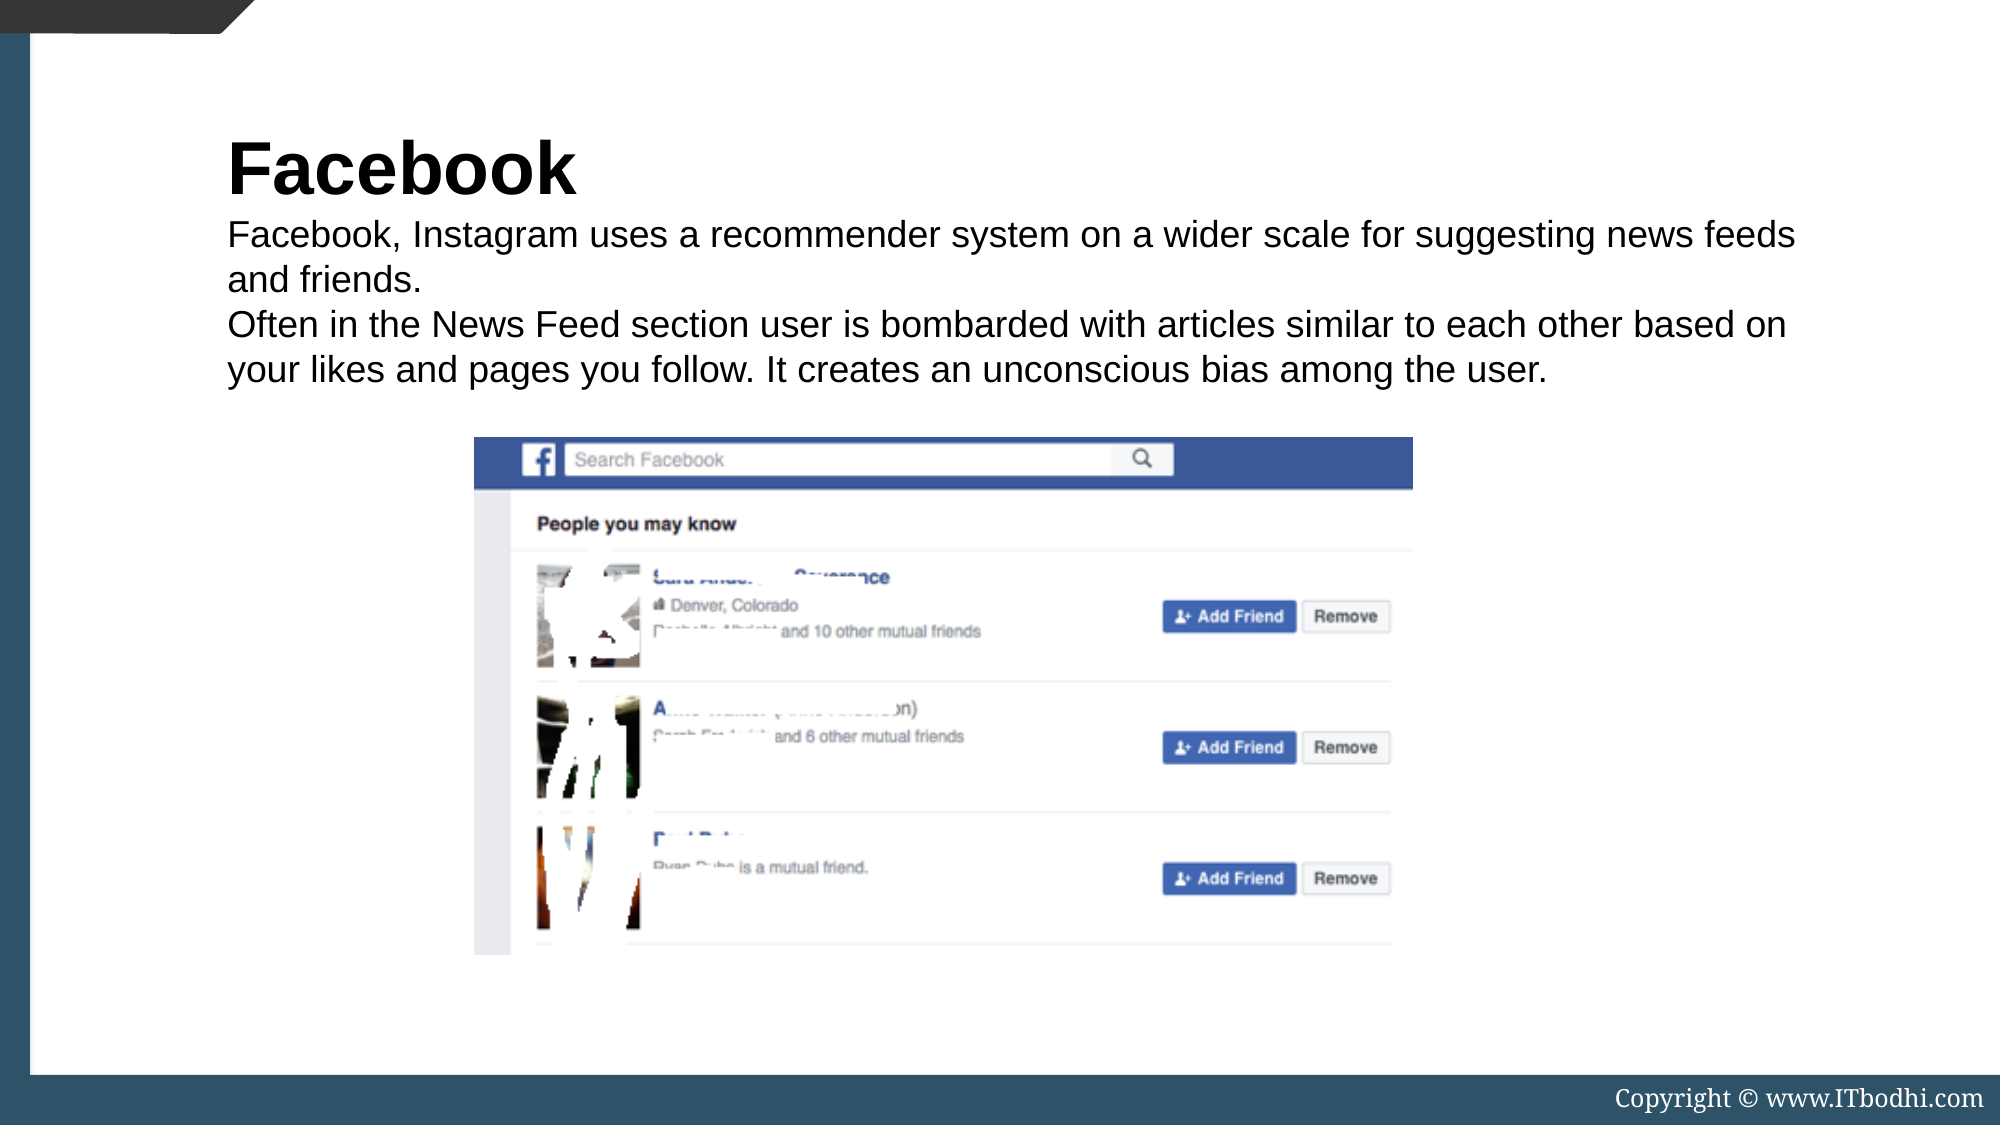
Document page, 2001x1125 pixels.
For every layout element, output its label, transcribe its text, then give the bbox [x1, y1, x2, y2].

text_box Copyright © www.ITbodhi.com [24, 1074, 2000, 1125]
picture [474, 437, 1413, 955]
text_box Facebook Facebook, Instagram uses a recommender system on a wider scale for suggesting news feeds and friends. Often in the News Feed section user is bombarded with articles similar to each other based on your likes and pages you follow. It creates an unconscious bias among the user. [212, 112, 1838, 398]
